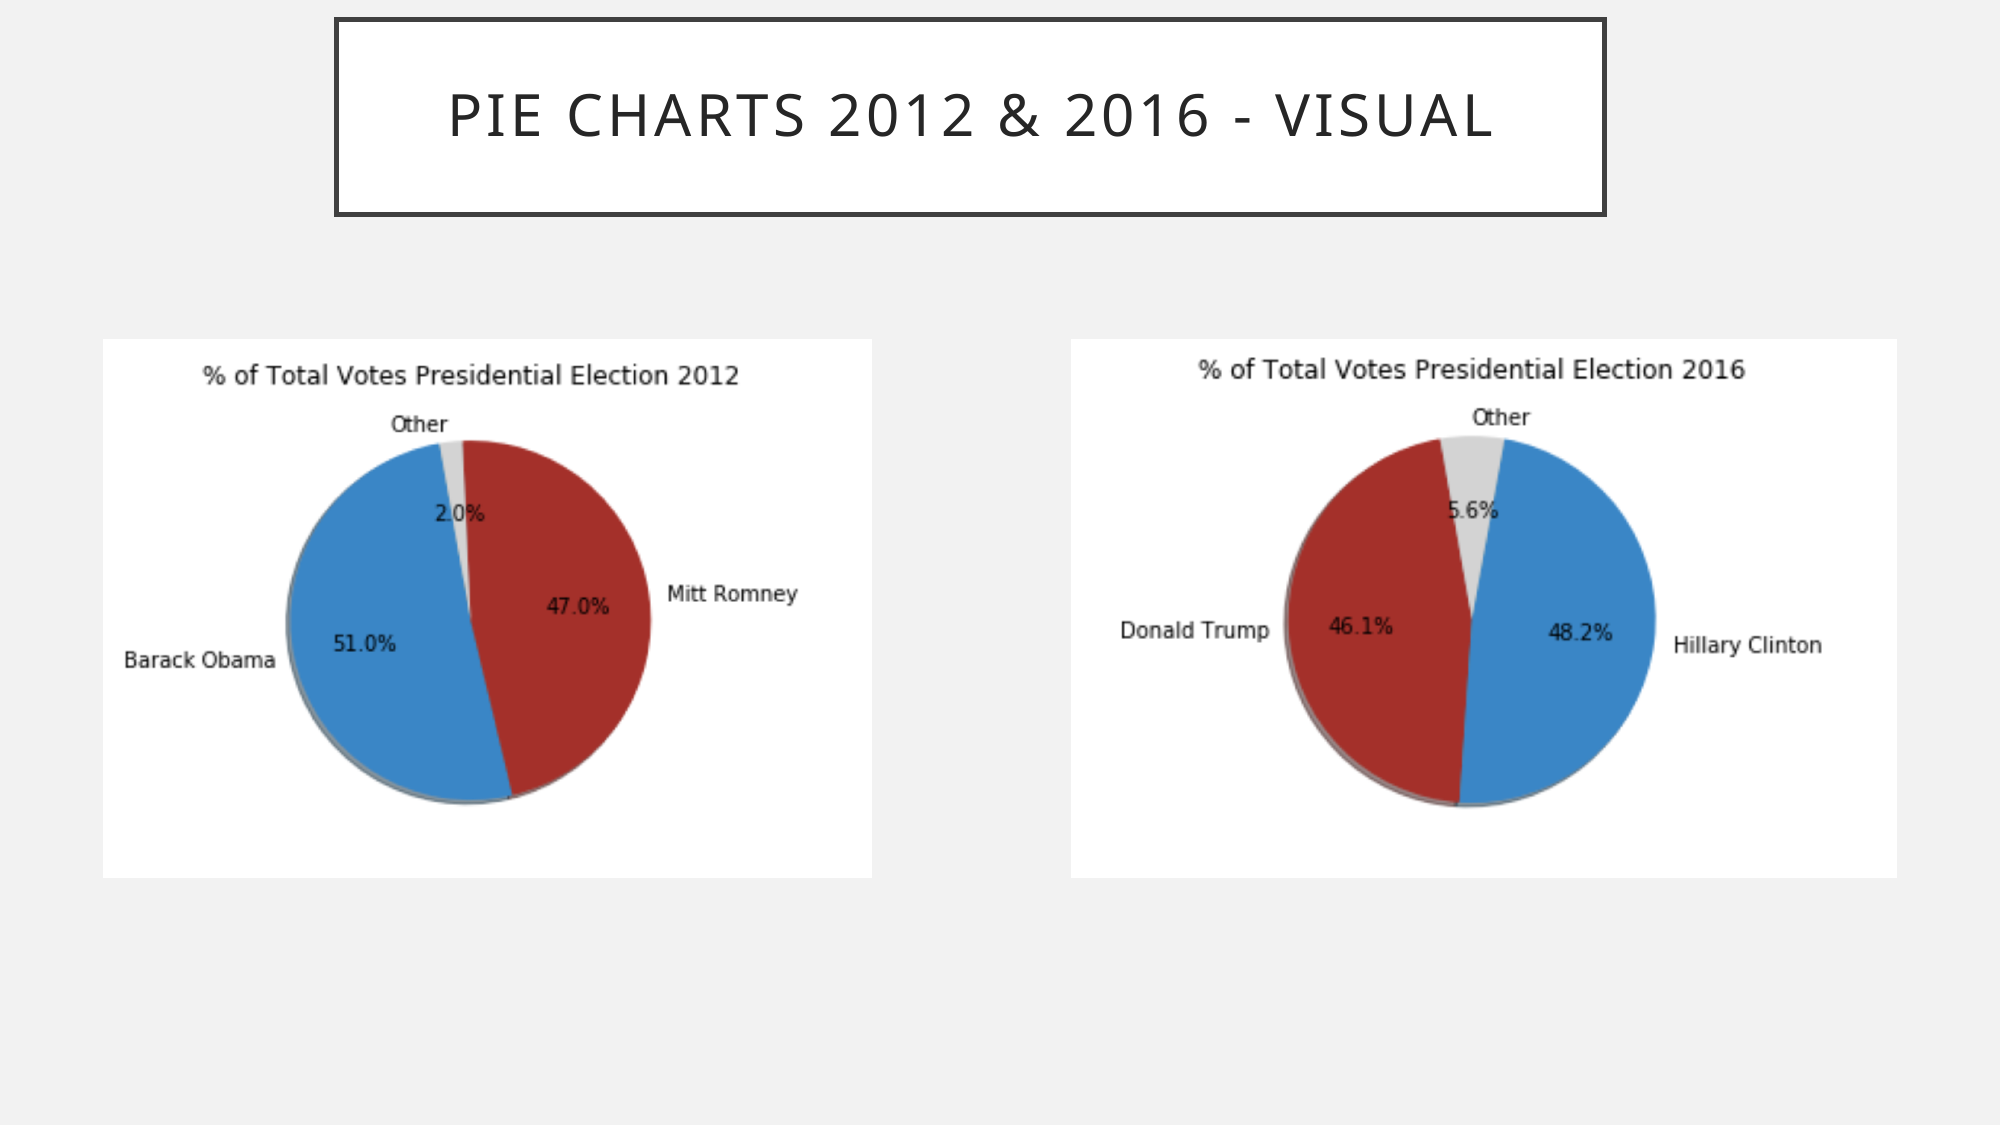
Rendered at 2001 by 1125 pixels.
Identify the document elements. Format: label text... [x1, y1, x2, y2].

title Pie Charts 2012 & 2016 - Visual [334, 17, 1607, 217]
picture [1070, 339, 1897, 878]
picture [103, 339, 872, 878]
